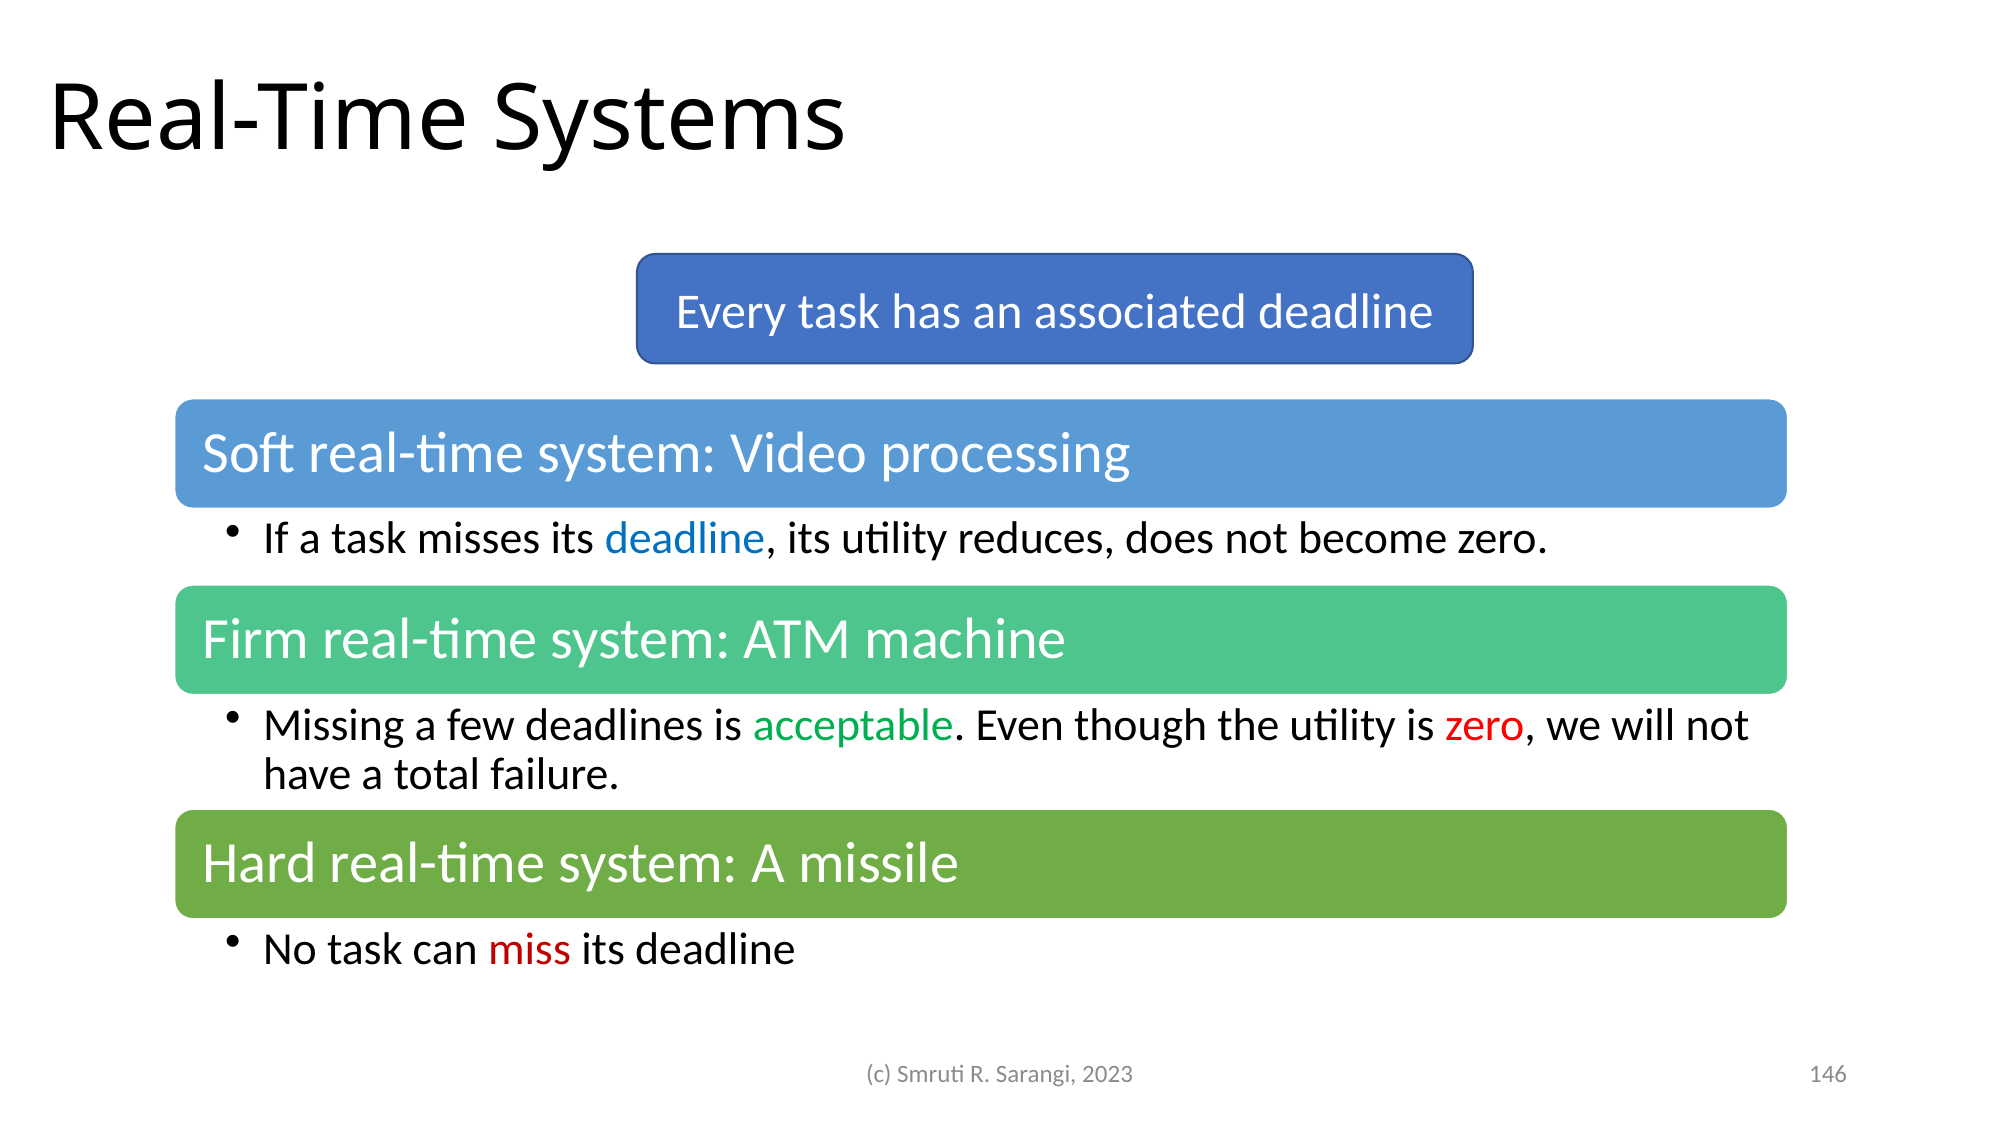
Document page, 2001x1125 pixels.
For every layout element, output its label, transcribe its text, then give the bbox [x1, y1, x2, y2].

footer (c) Smruti R. Sarangi, 2023 [662, 1042, 1338, 1103]
title Real-Time Systems [32, 11, 1758, 229]
slide_number 146 [1412, 1042, 1863, 1103]
text_box Every task has an associated deadline [635, 252, 1474, 365]
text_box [174, 388, 1788, 1005]
